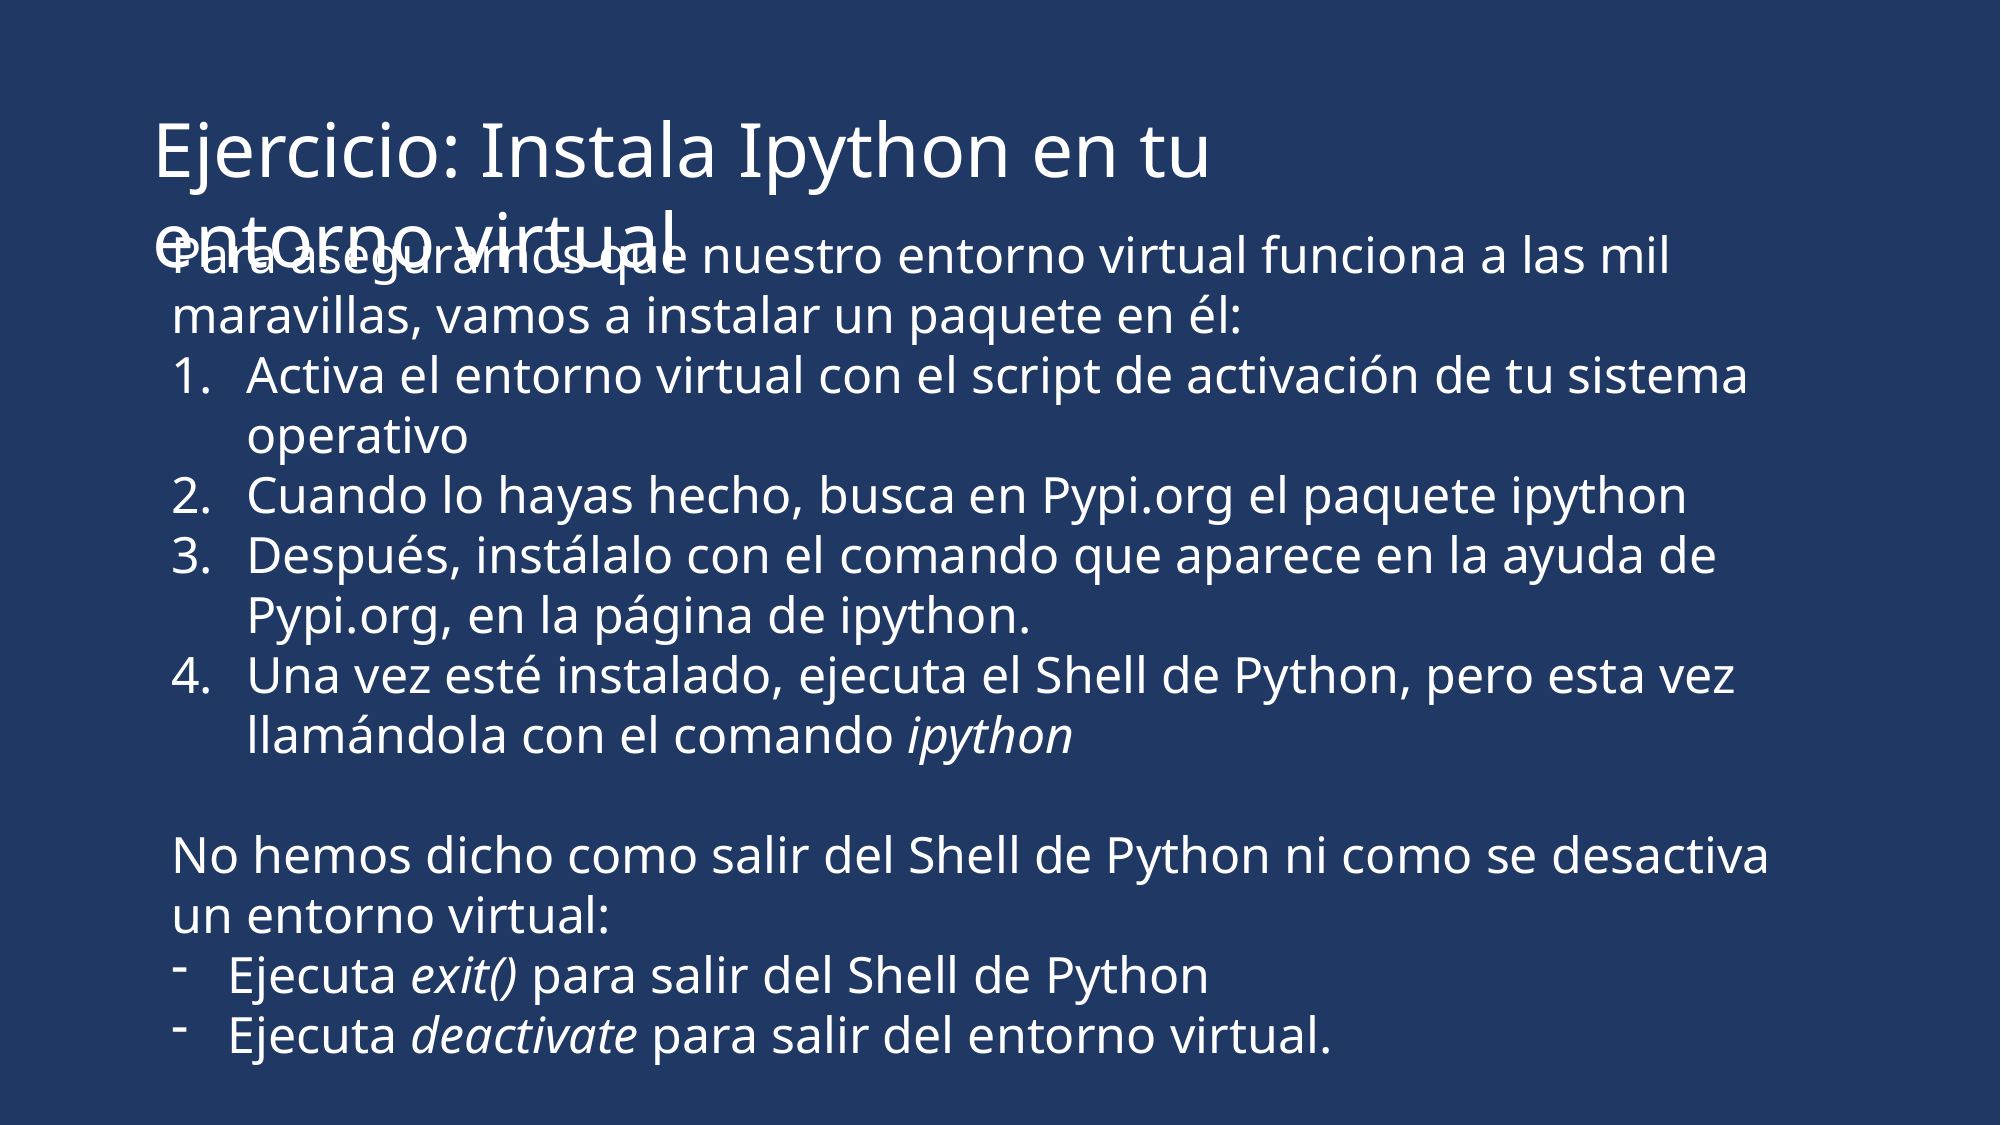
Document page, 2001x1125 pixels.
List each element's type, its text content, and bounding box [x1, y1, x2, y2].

text_box Ejercicio: Instala Ipython en tu entorno virtual [138, 95, 1293, 291]
text_box Para asegurarnos que nuestro entorno virtual funciona a las mil maravillas, vamos a instalar un paquete en él: Activa el entorno virtual con el script de activación de tu sistema operativo Cuando lo hayas hecho, busca en Pypi.org el paquete ipython Después, instálalo con el comando que aparece en la ayuda de Pypi.org, en la página de ipython. Una vez esté instalado, ejecuta el Shell de Python, pero esta vez llamándola con el comando ipython No hemos dicho como salir del Shell de Python ni como se desactiva un entorno virtual: Ejecuta exit() para salir del Shell de Python Ejecuta deactivate para salir del entorno virtual. 5. Con el entorno virtual desactivado, intenta ejecutar de nuevo ipython. [156, 215, 1816, 1125]
